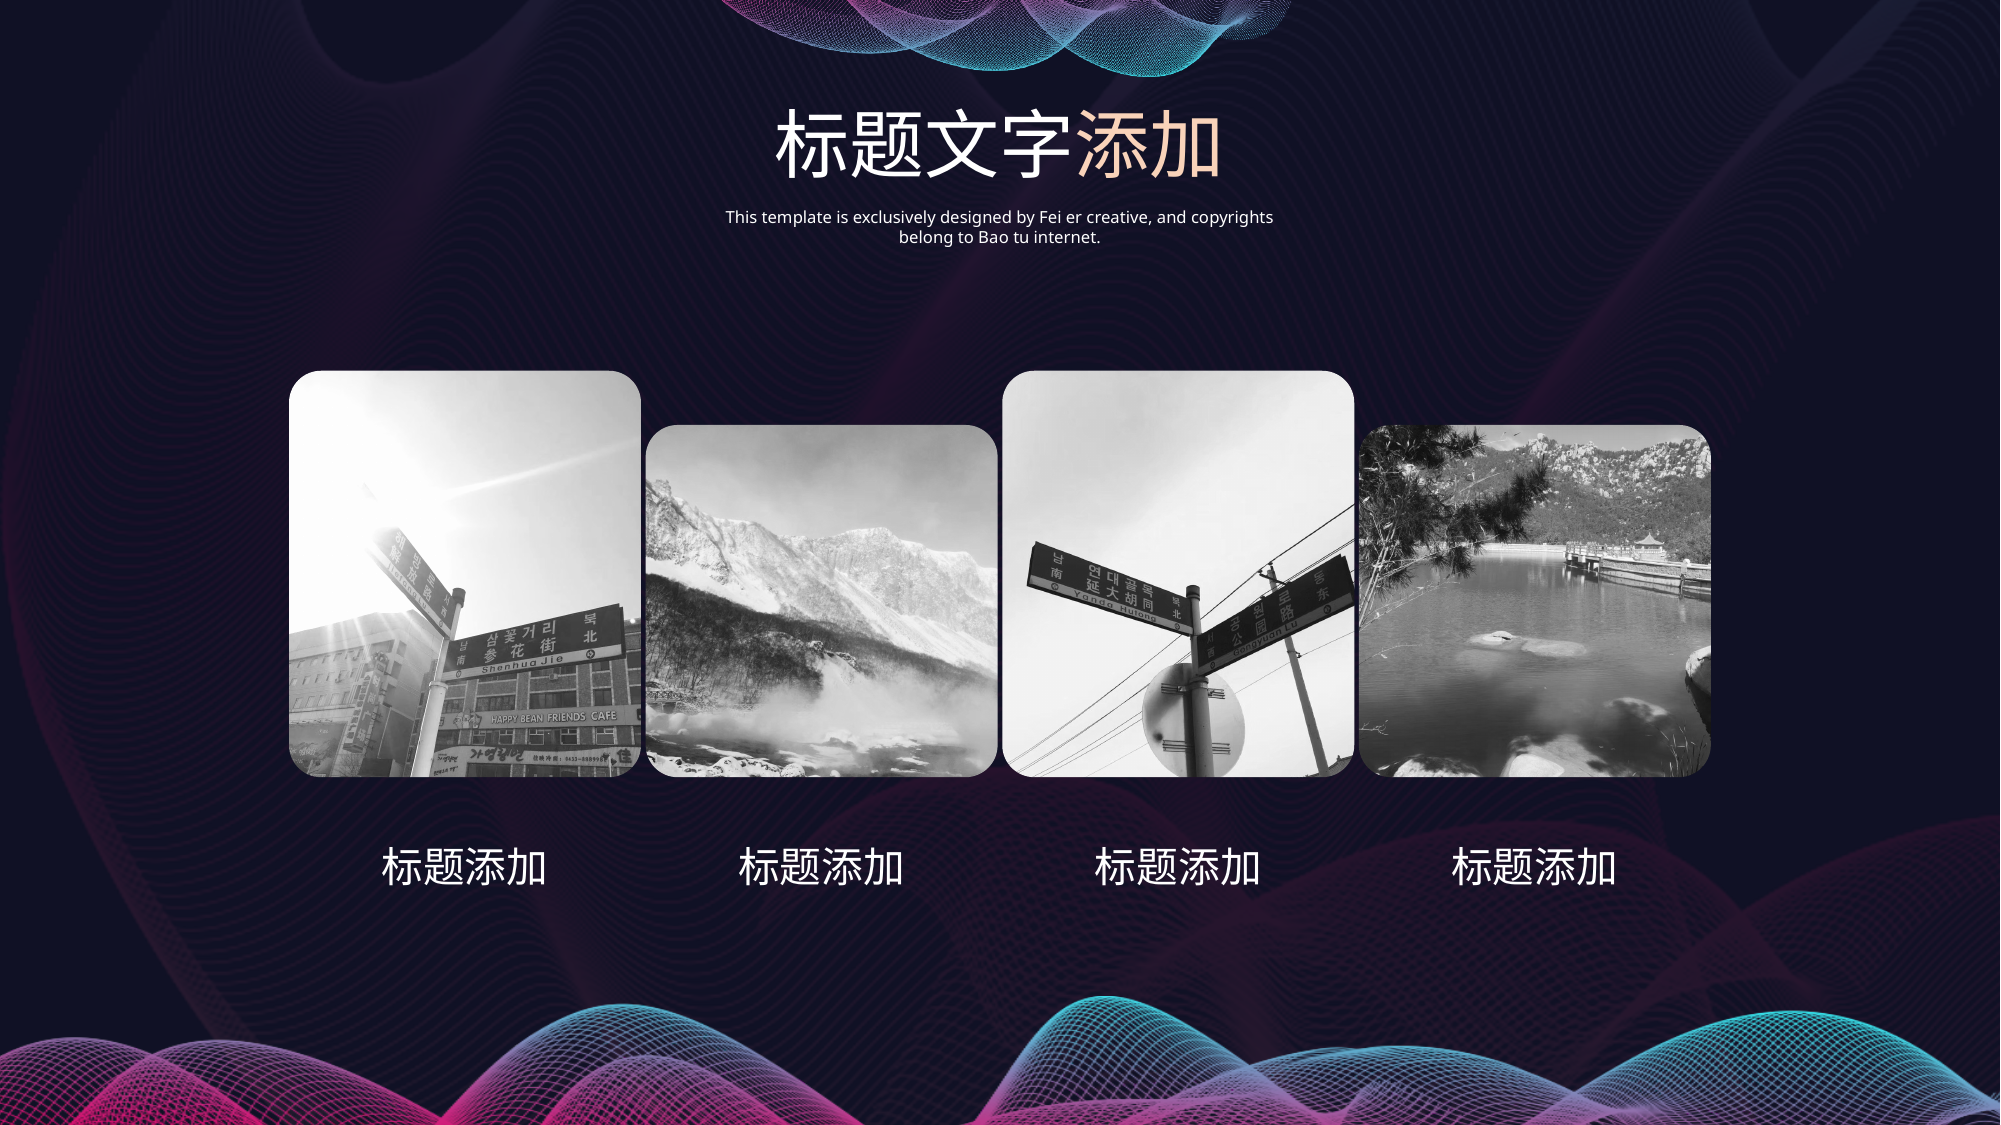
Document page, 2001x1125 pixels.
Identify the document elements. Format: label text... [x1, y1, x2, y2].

picture [1002, 370, 1355, 778]
picture [0, 996, 2000, 1125]
picture [288, 370, 641, 778]
text_box This template is exclusively designed by Fei er creative, and copyrights belong to Bao tu internet. [704, 199, 1296, 255]
picture [682, 0, 1318, 77]
text_box 标题文字添加 [533, 89, 1467, 195]
picture [645, 424, 998, 778]
text_box 标题添加 [723, 833, 920, 899]
picture [1358, 424, 1711, 778]
text_box 标题添加 [1079, 833, 1277, 899]
text_box 标题添加 [1436, 833, 1634, 899]
text_box 标题添加 [366, 833, 564, 899]
